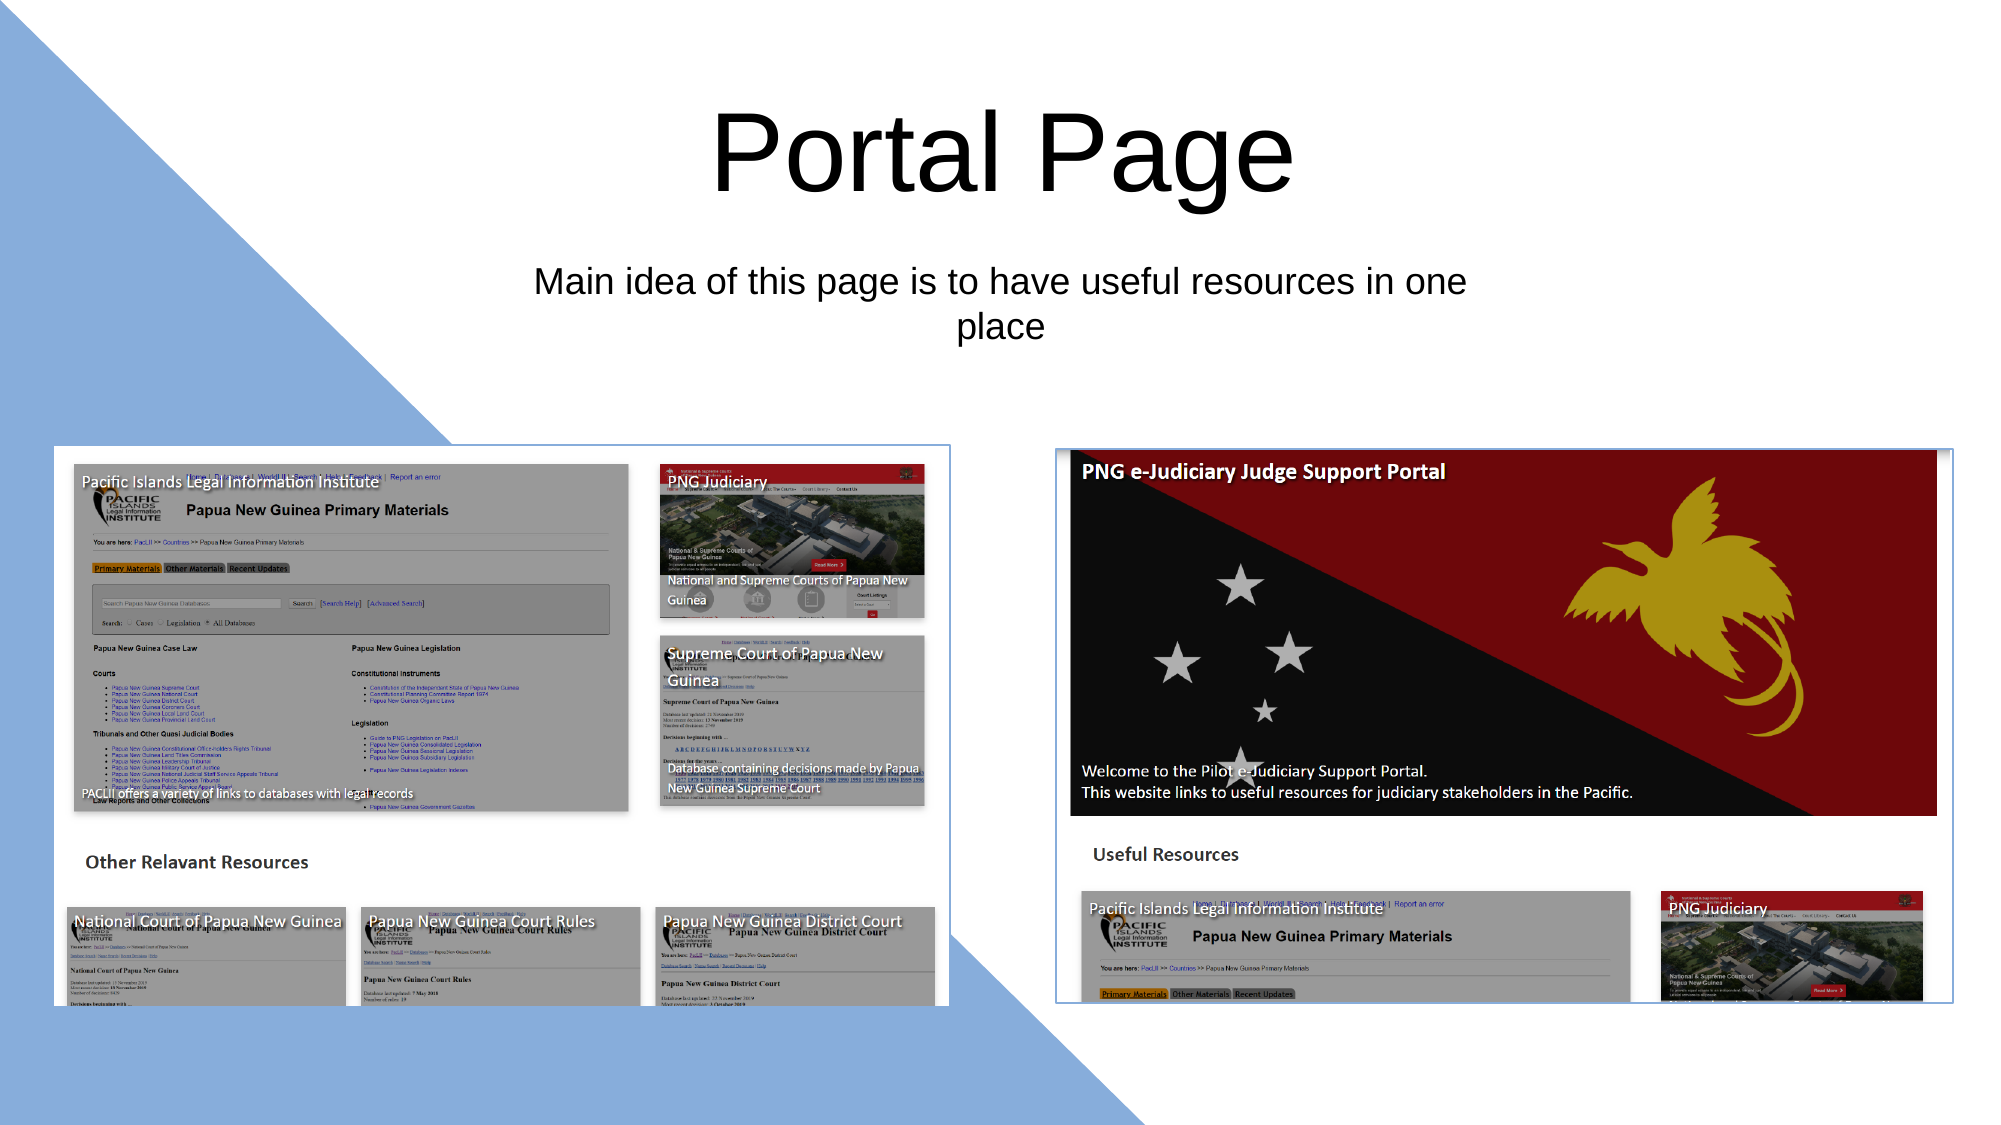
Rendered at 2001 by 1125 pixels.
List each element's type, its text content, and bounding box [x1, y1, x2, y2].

text_box Main idea of this page is to have useful resources in one place [470, 249, 1532, 355]
picture [54, 445, 950, 1007]
text_box Portal Page [89, 71, 1917, 224]
picture [1057, 450, 1953, 1002]
